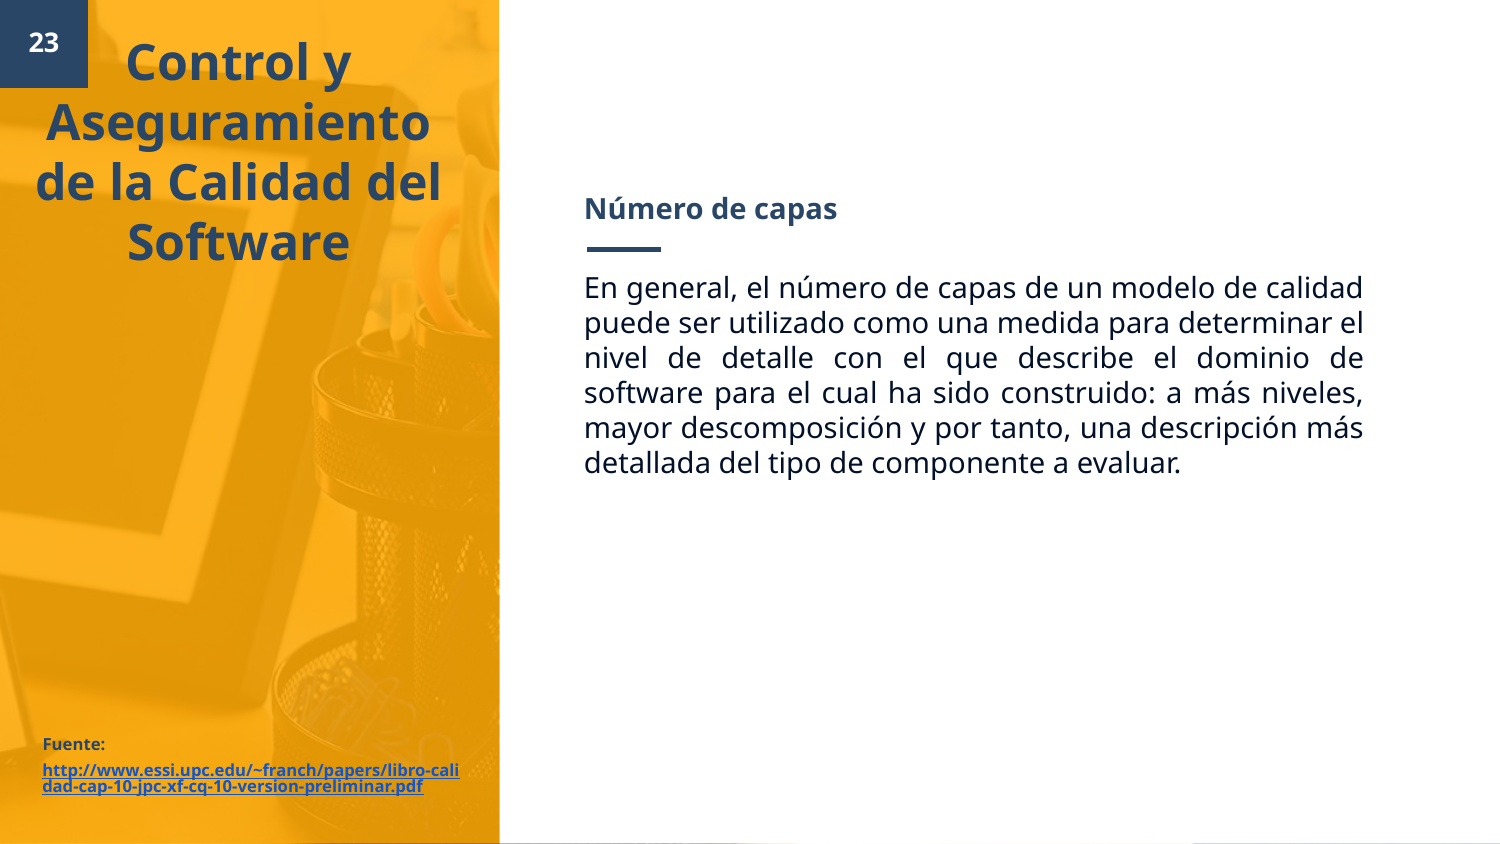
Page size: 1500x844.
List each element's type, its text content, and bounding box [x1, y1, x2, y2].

text_box Control y Aseguramiento de la Calidad del Software [0, 0, 479, 302]
title Número de capas [568, 130, 1426, 241]
text_box http://www.essi.upc.edu/~franch/papers/libro-calidad-cap-10-jpc-xf-cq-10-version-preliminar.pdf [27, 752, 479, 790]
list En general, el número de capas de un modelo de calidad puede ser utilizado como una medida para determinar el nivel de detalle con el que describe el dominio de software para el cual ha sido construido: a más niveles, mayor descomposición y por tanto, una descripción más detallada del tipo de componente a evaluar. [568, 254, 1380, 798]
text_box Fuente: [27, 715, 135, 769]
